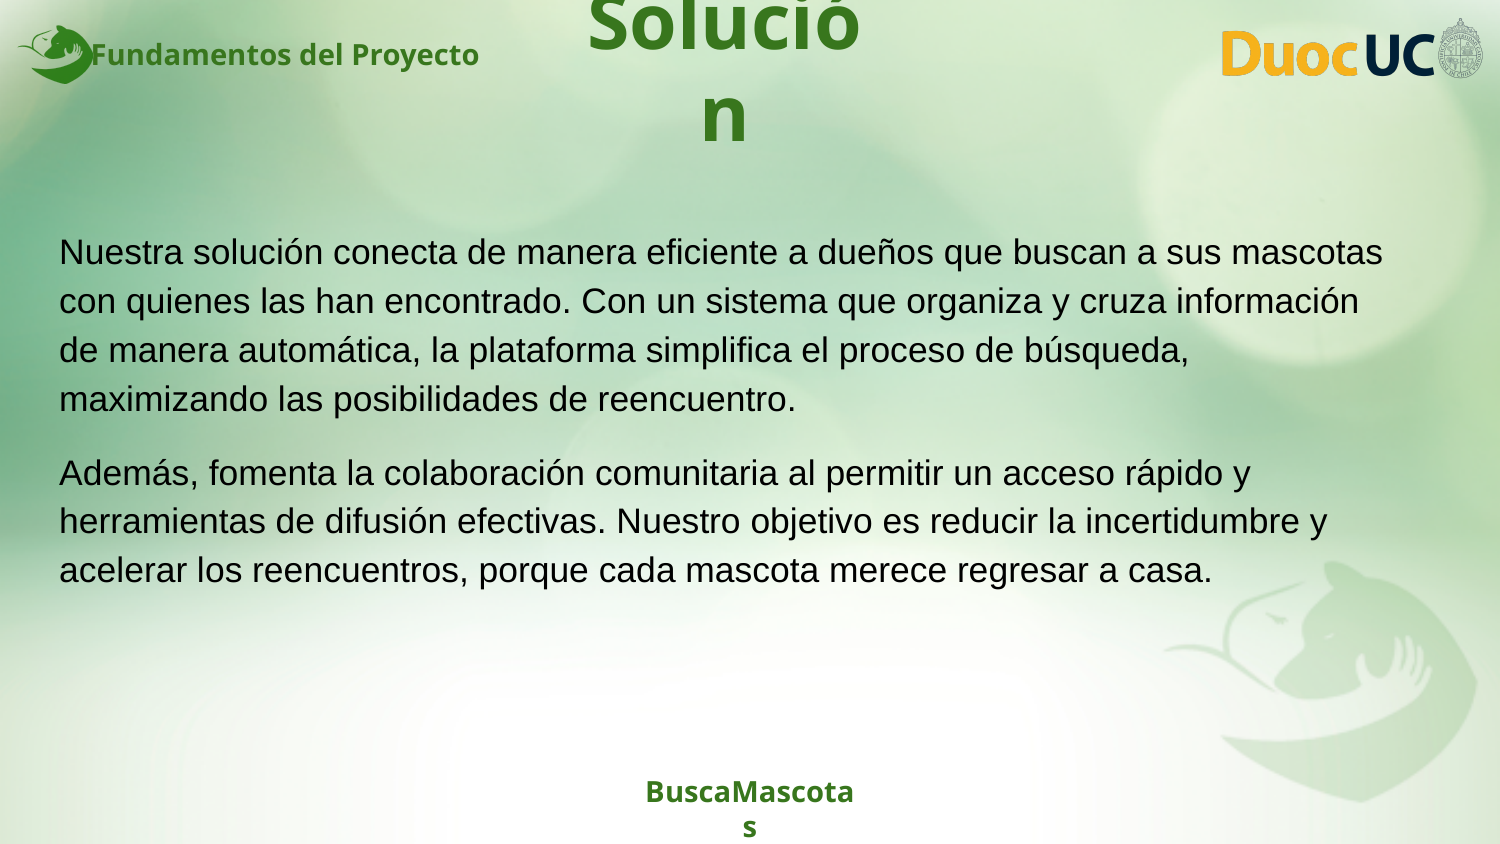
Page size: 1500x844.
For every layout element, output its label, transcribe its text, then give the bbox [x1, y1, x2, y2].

title Fundamentos del Proyecto [96, 22, 527, 87]
title Solución [551, 54, 898, 173]
title BuscaMascotas [629, 795, 871, 844]
picture [0, 0, 1500, 844]
text_box Nuestra solución conecta de manera eficiente a dueños que buscan a sus mascotas con quienes las han encontrado. Con un sistema que organiza y cruza información de manera automática, la plataforma simplifica el proceso de búsqueda, maximizando las posibilidades de reencuentro. Además, fomenta la colaboración comunitaria al permitir un acceso rápido y herramientas de difusión efectivas. Nuestro objetivo es reducir la incertidumbre y acelerar los reencuentros, porque cada mascota merece regresar a casa. [44, 207, 1406, 753]
